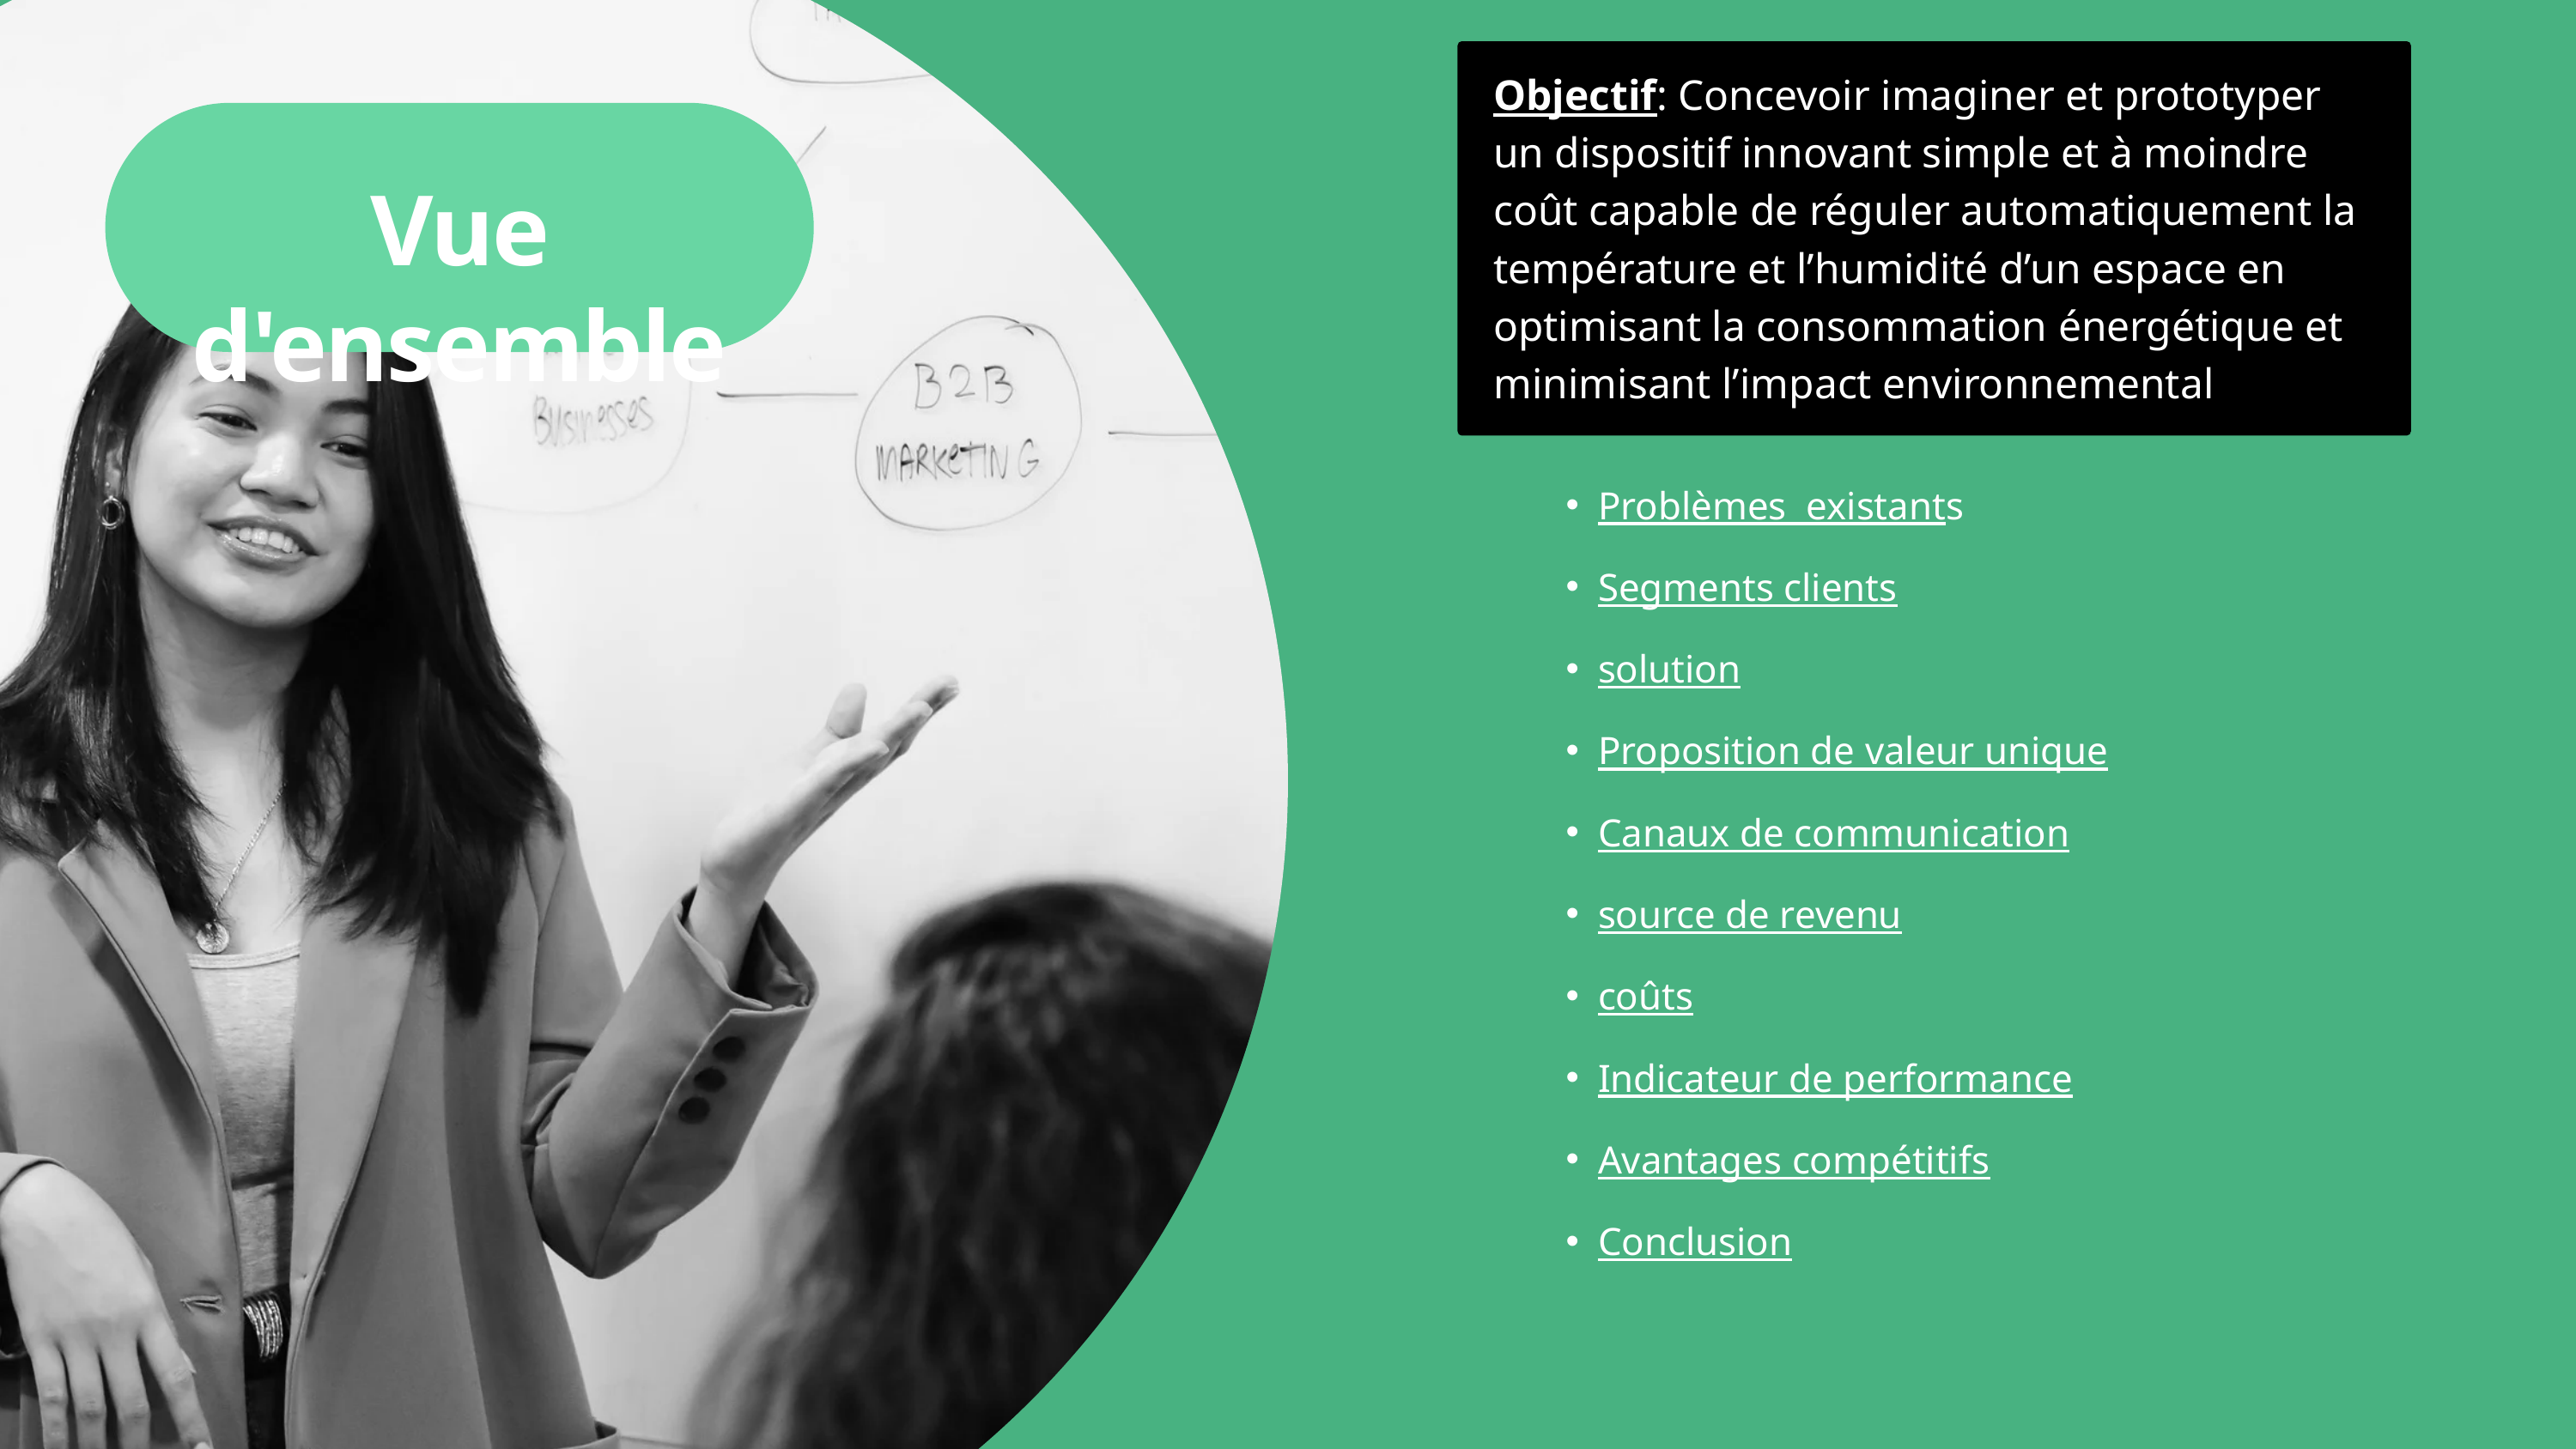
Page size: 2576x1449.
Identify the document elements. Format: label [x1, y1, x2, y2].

text_box [105, 102, 814, 353]
text_box [1534, 478, 2335, 1261]
text_box [0, 0, 1289, 1449]
text_box [1457, 40, 2411, 436]
